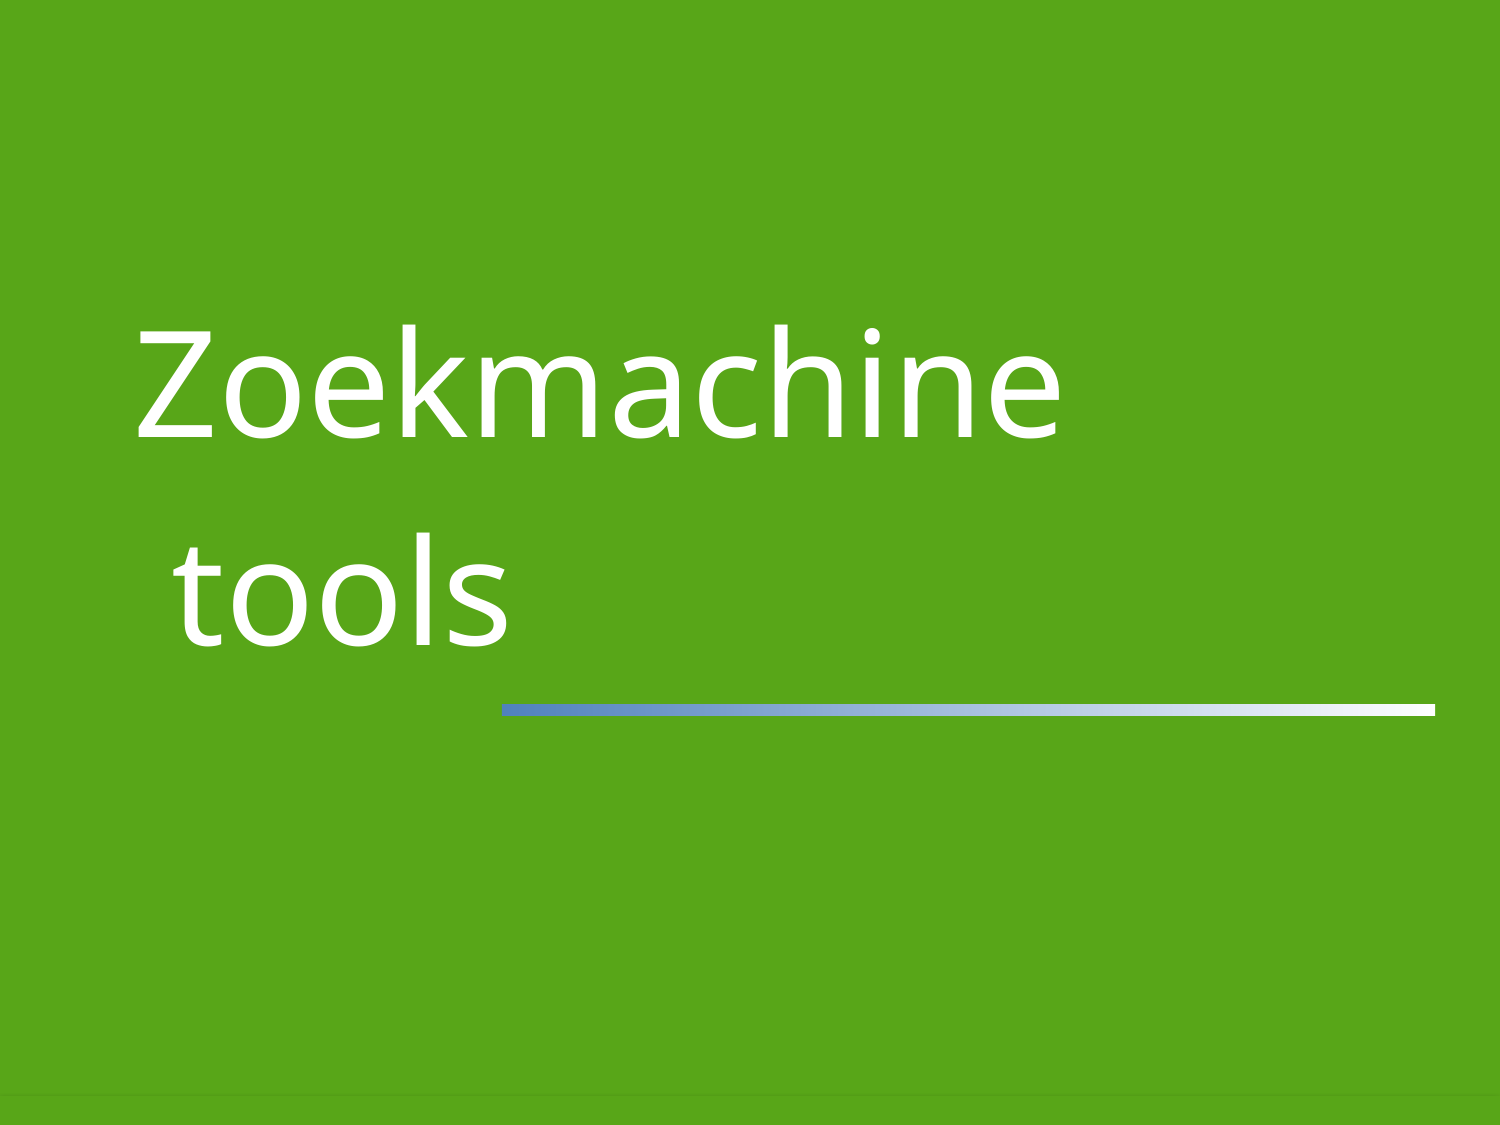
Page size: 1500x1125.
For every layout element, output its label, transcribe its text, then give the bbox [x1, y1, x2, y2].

list Zoekmachine tools [118, 476, 1394, 723]
text_box [501, 704, 1436, 716]
